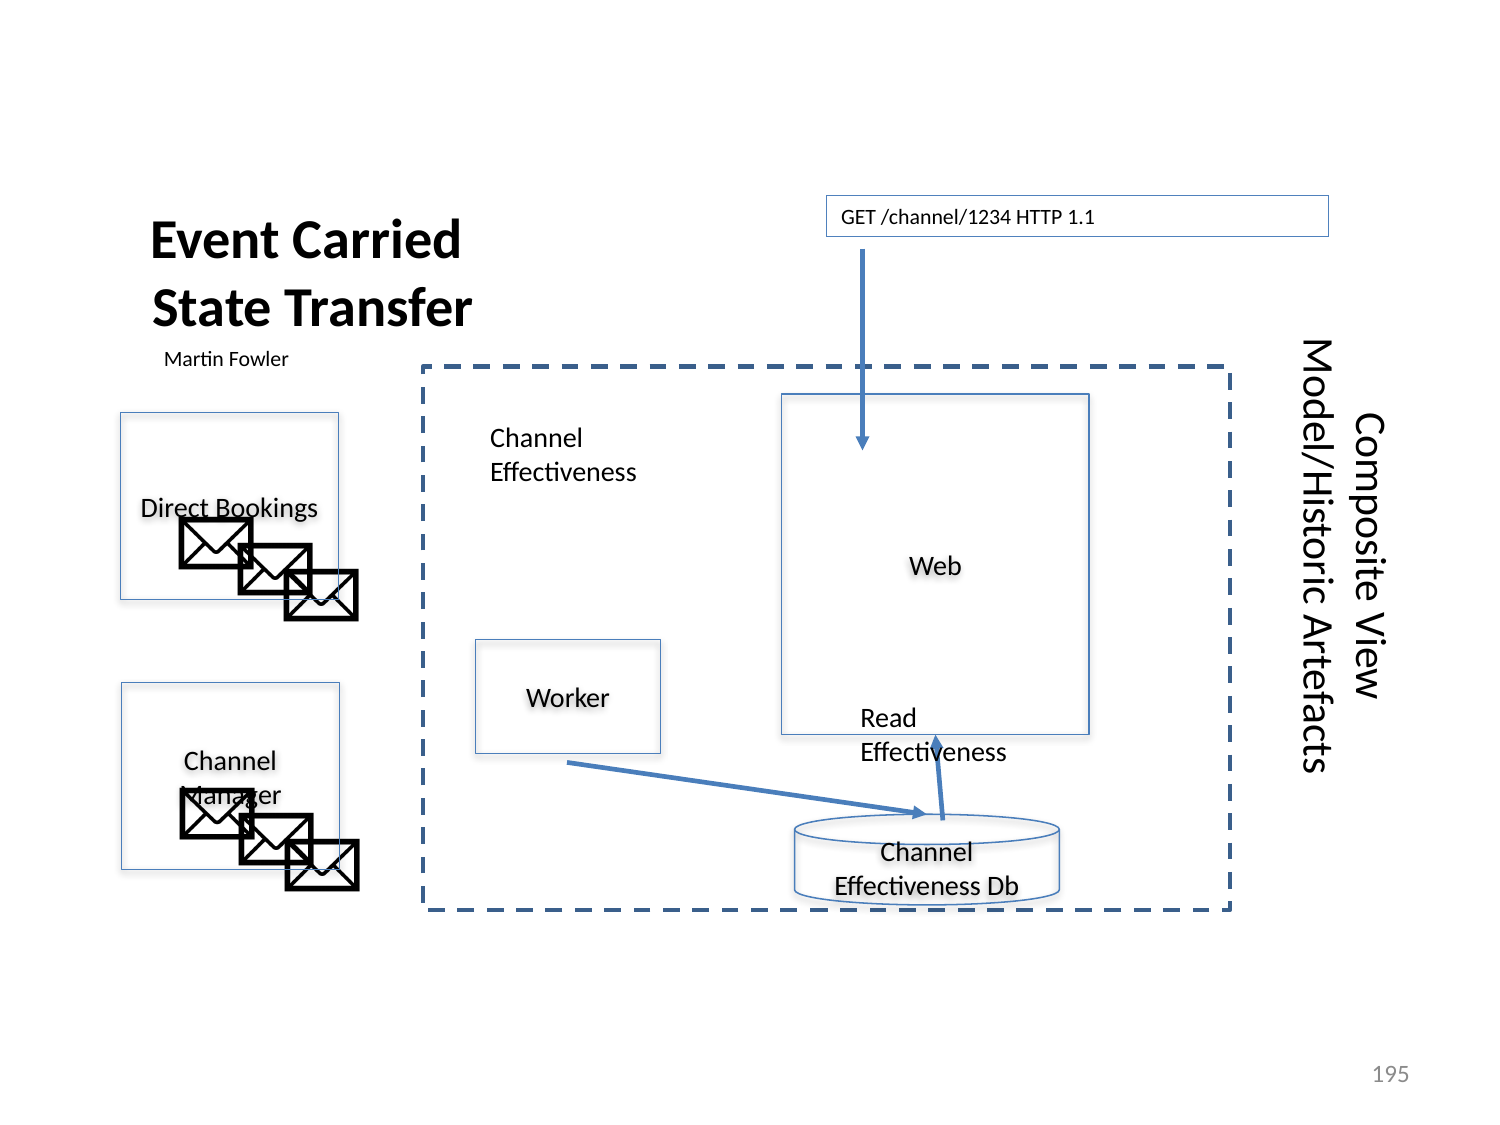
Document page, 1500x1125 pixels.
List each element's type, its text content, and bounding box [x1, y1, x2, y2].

text_box Channel Manager [121, 682, 340, 870]
text_box Channel Effectiveness Db [793, 813, 1061, 906]
text_box GET /channel/1234 HTTP 1.1 [826, 195, 1329, 237]
text_box Web [781, 393, 1090, 735]
slide_number 195 [1074, 1042, 1425, 1103]
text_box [566, 762, 928, 845]
text_box [421, 364, 858, 912]
picture [171, 498, 366, 640]
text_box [935, 734, 944, 821]
text_box Read Effectiveness [845, 692, 1060, 775]
picture [172, 768, 367, 911]
text_box [865, 364, 1232, 912]
text_box Martin Fowler [106, 337, 304, 379]
text_box Direct Bookings [120, 412, 339, 600]
text_box Channel Effectiveness [475, 412, 719, 495]
text_box Event Carried State Transfer [106, 195, 520, 346]
text_box Composite View Model/Historic Artefacts [1287, 283, 1408, 829]
text_box Worker [475, 639, 661, 754]
